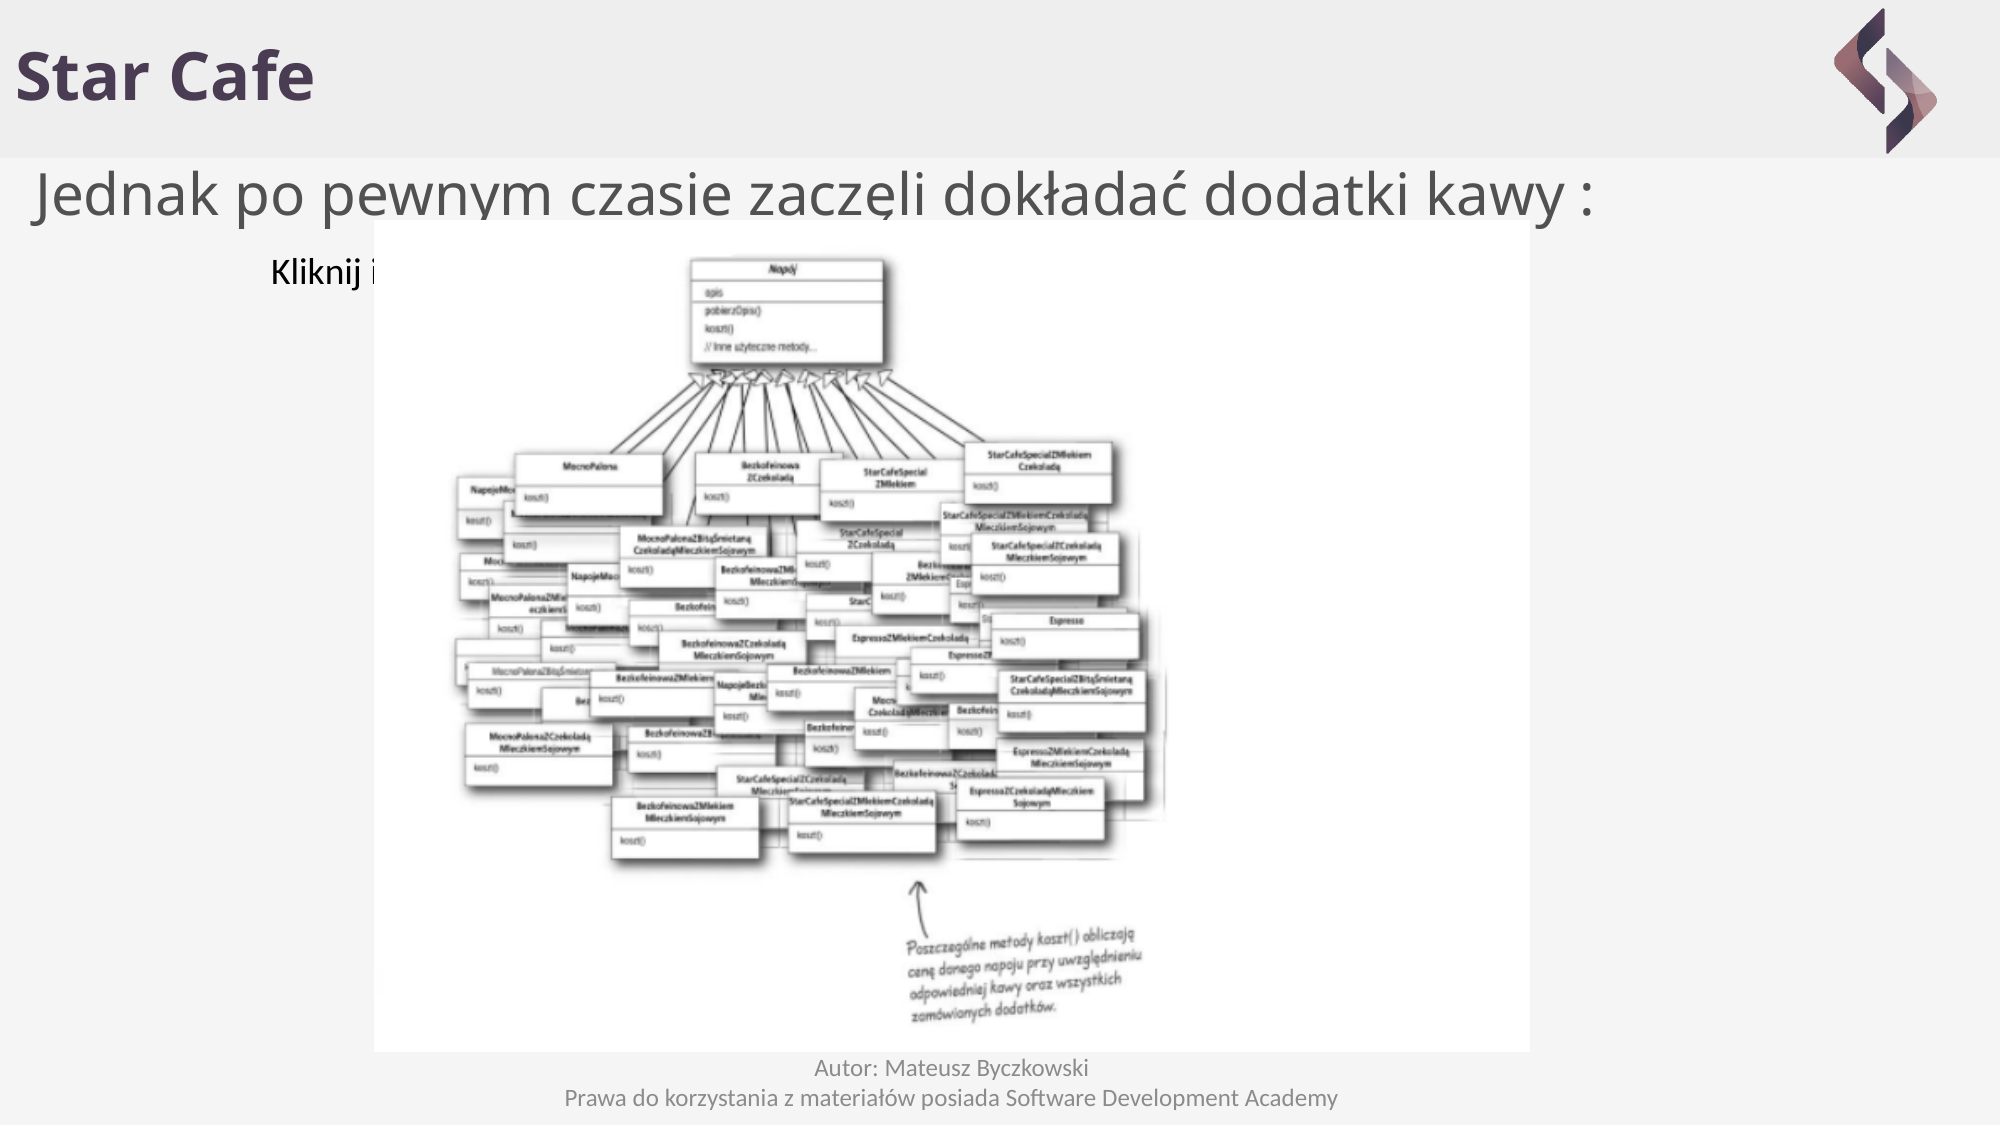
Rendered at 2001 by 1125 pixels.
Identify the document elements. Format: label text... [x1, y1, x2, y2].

picture [311, 220, 1530, 1052]
list Jednak po pewnym czasie zaczęli dokładać dodatki kawy : [0, 157, 1679, 479]
footer Autor: Mateusz Byczkowski Prawa do korzystania z materiałów posiada Software Development Academy [495, 1052, 1409, 1112]
title Star Cafe [0, 0, 1788, 158]
picture [1787, 0, 2001, 166]
